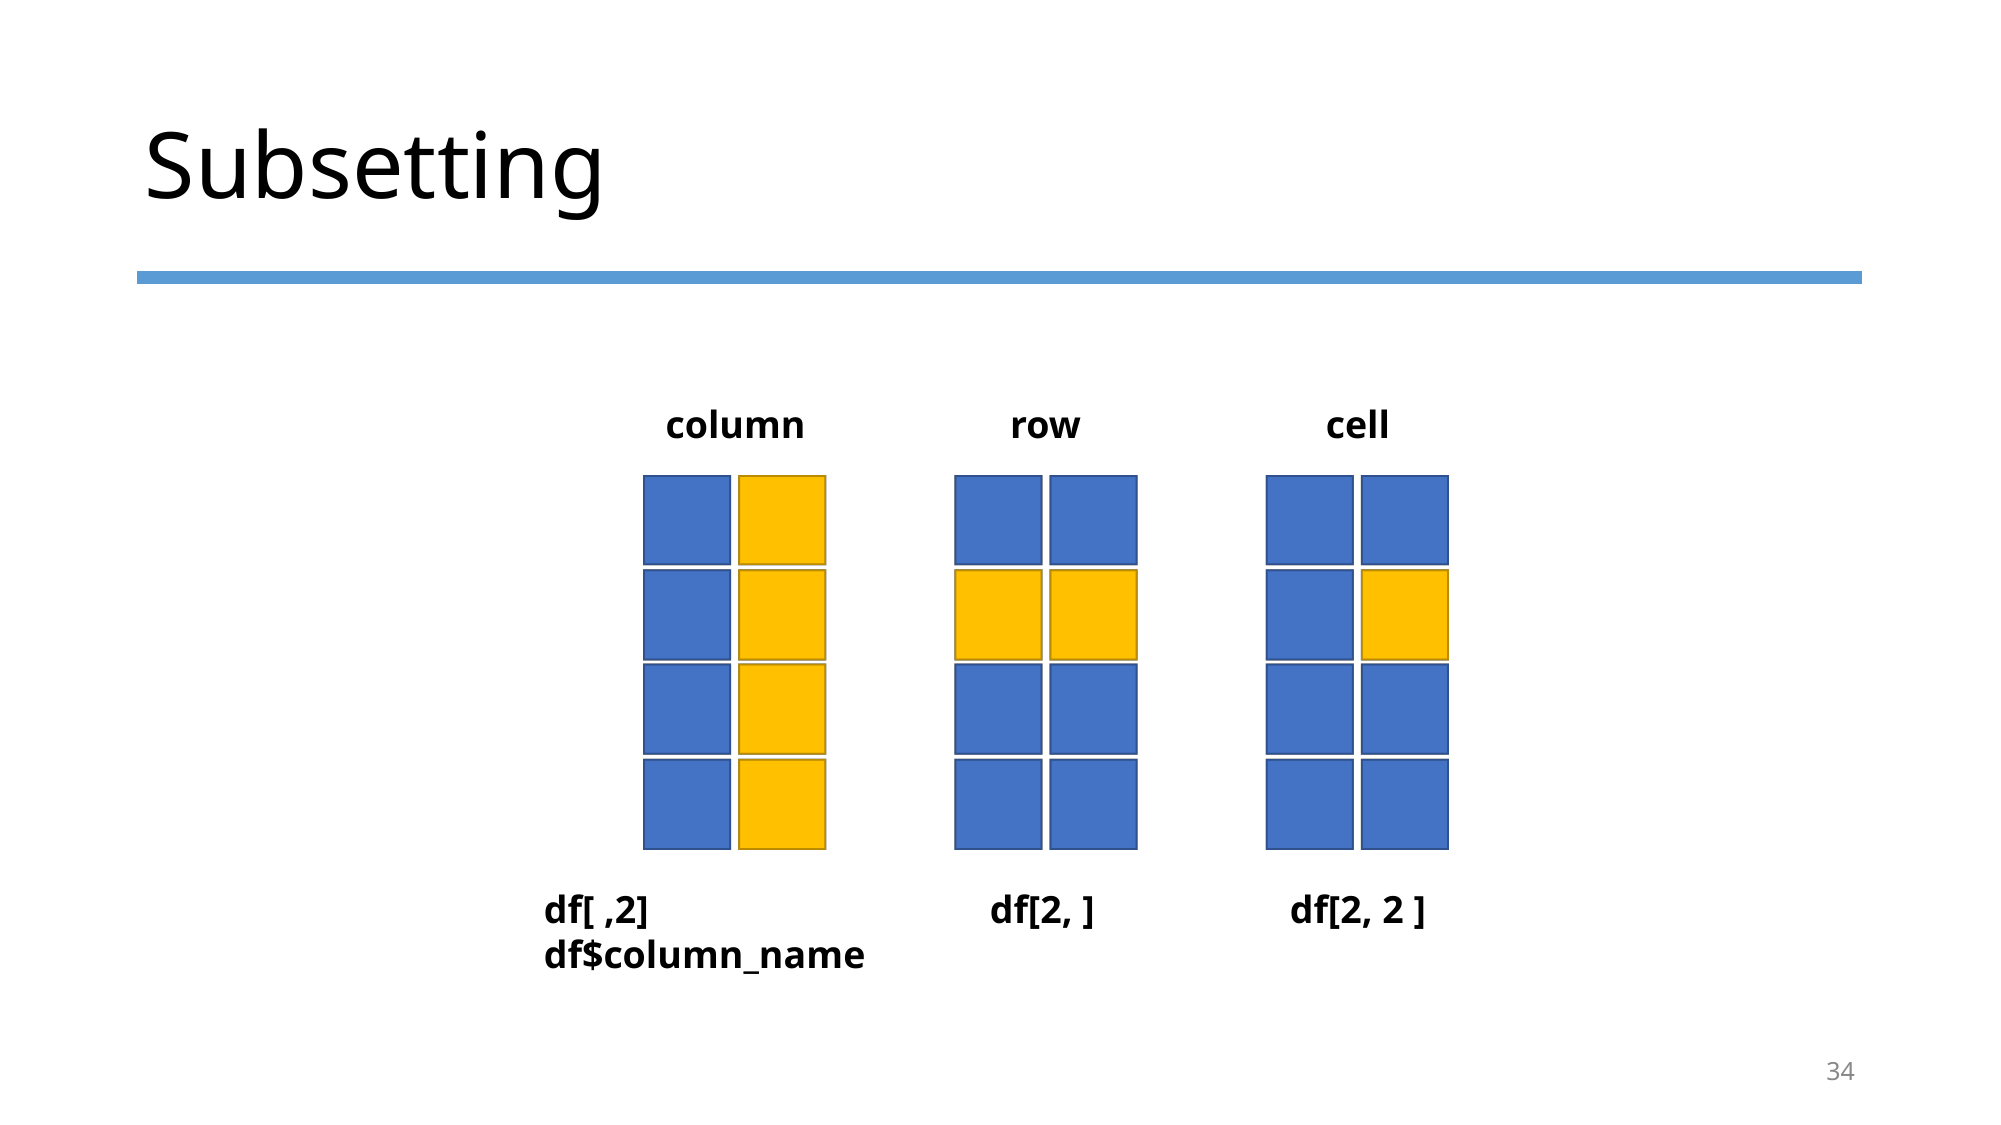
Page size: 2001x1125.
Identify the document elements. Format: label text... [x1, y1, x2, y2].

slide_number 34 [1817, 1050, 1863, 1096]
title Subsetting [136, 59, 1863, 278]
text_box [551, 393, 1449, 986]
